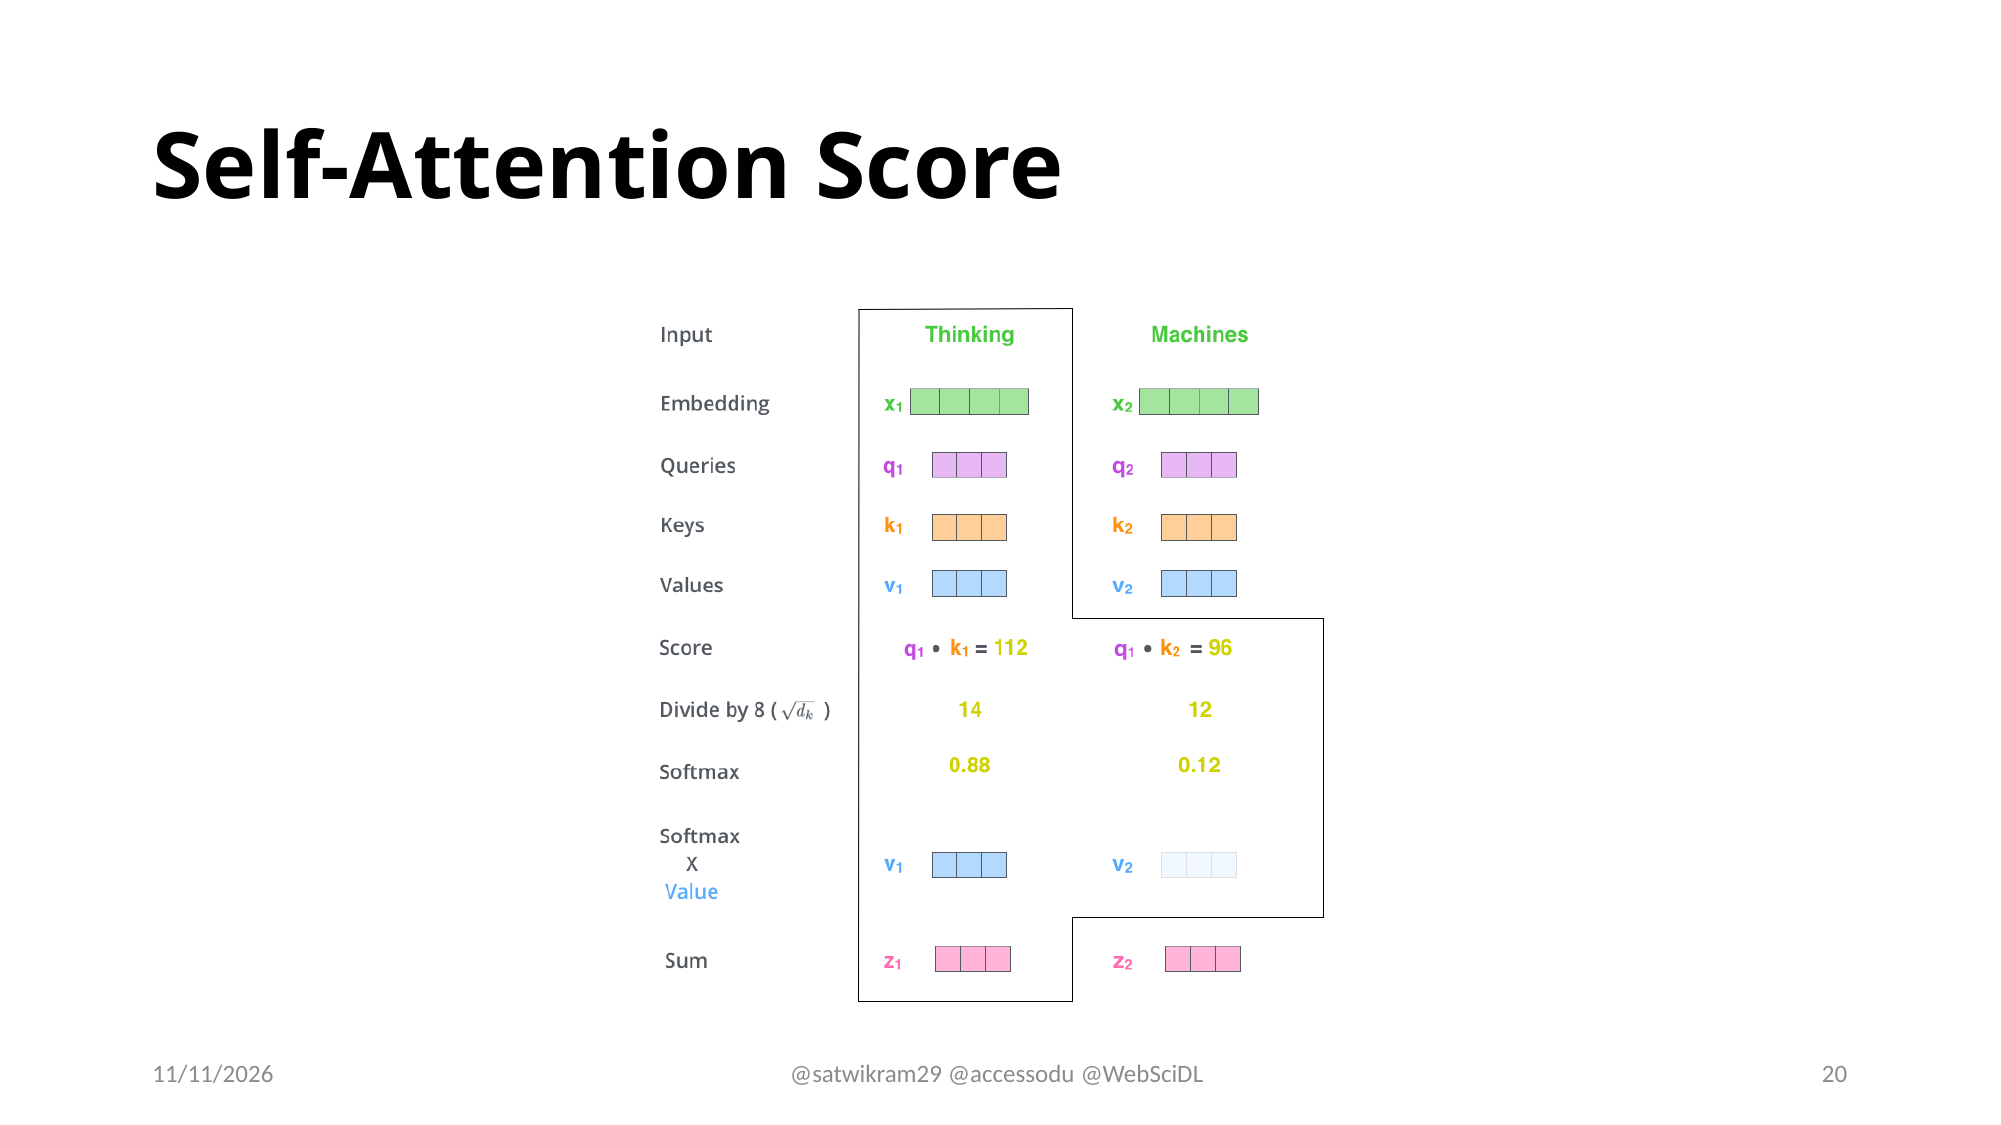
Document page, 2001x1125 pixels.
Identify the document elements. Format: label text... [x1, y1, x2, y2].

title Self-Attention Score [137, 59, 1863, 278]
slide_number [137, 1042, 588, 1103]
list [624, 299, 1376, 1014]
slide_number 20 [1412, 1042, 1863, 1103]
footer @satwikram29 @accessodu @WebSciDL [662, 1042, 1338, 1103]
